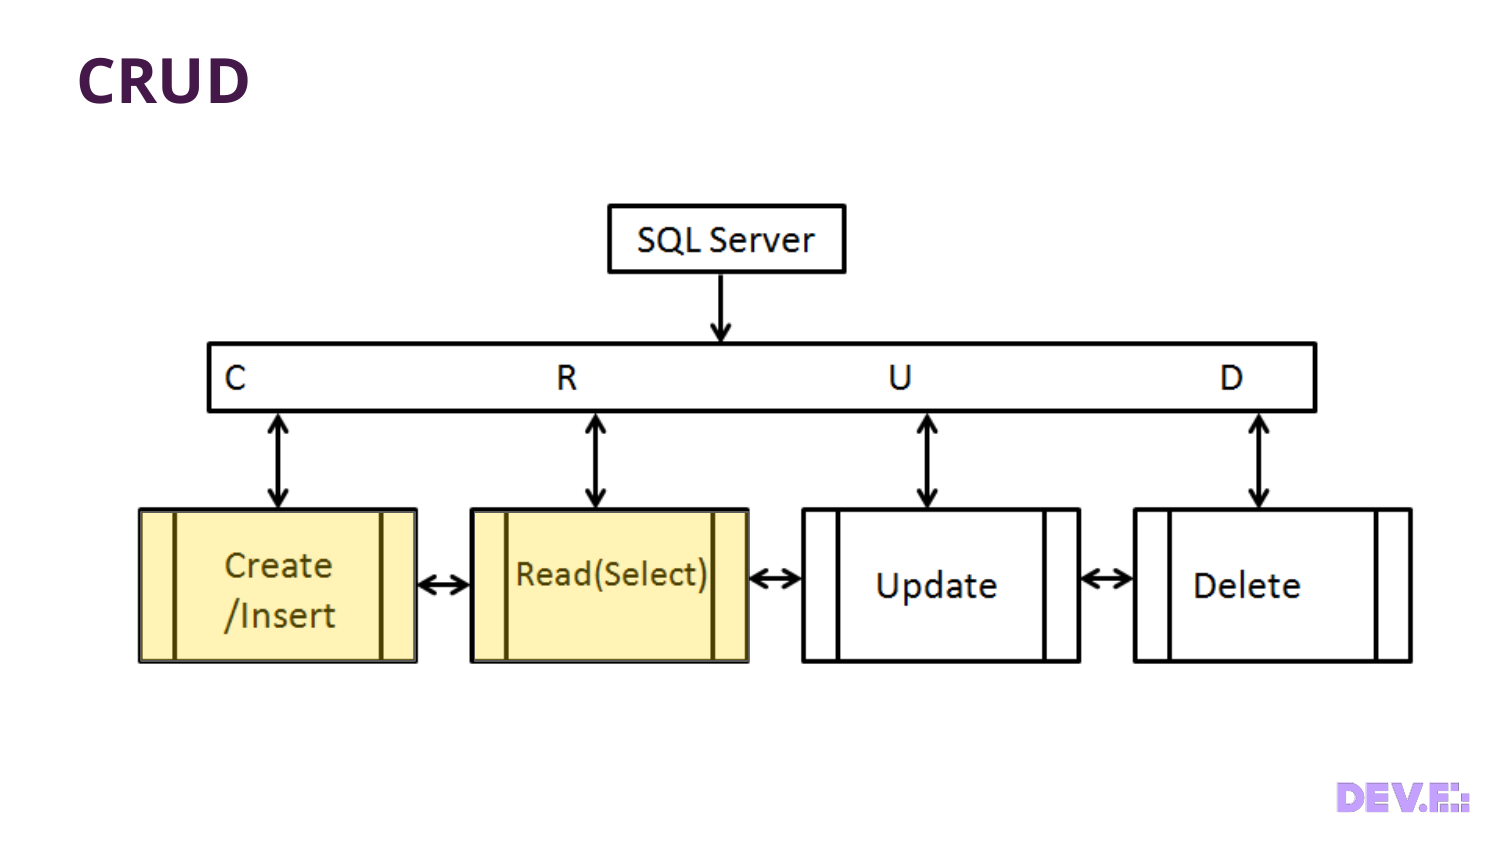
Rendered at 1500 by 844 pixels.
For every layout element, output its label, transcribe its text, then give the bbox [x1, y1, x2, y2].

text_box CRUD [61, 25, 1470, 114]
picture [60, 171, 1471, 700]
picture [1330, 776, 1474, 818]
